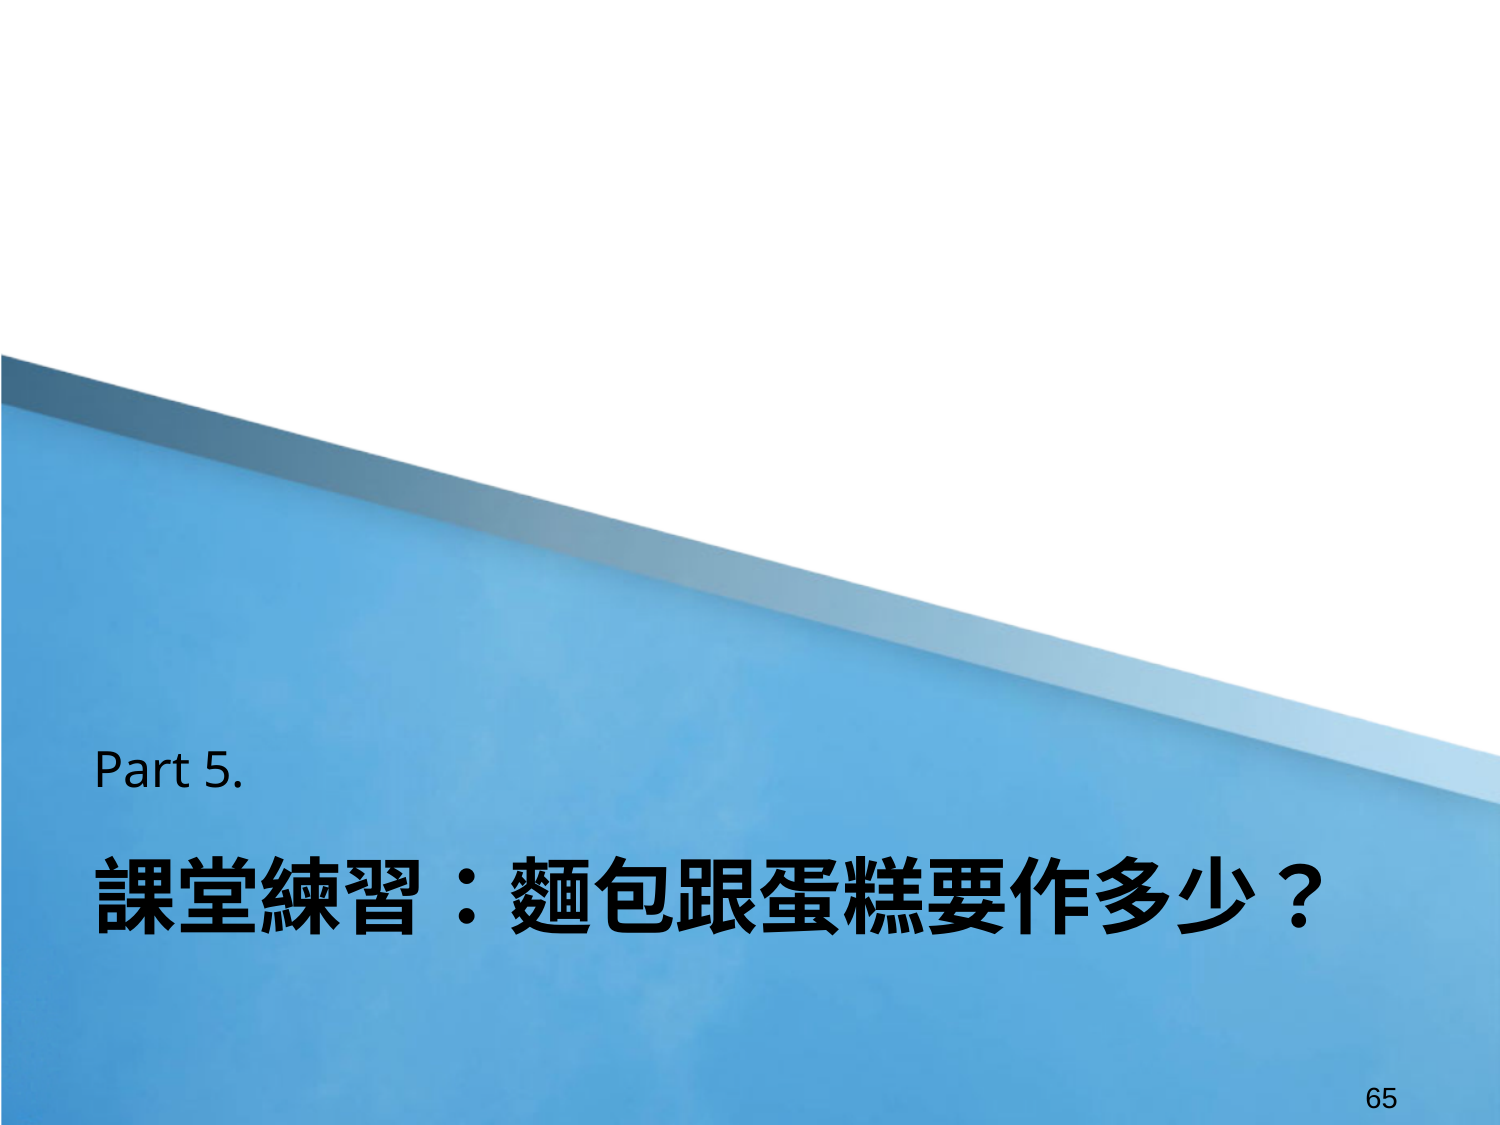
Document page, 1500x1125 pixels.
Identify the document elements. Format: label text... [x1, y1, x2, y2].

picture [2, 82, 1500, 1125]
slide_number ‹#› [1350, 1074, 1488, 1118]
subtitle Part 5. [78, 668, 907, 813]
title 課堂練習：麵包跟蛋糕要作多少？ [78, 829, 1422, 926]
